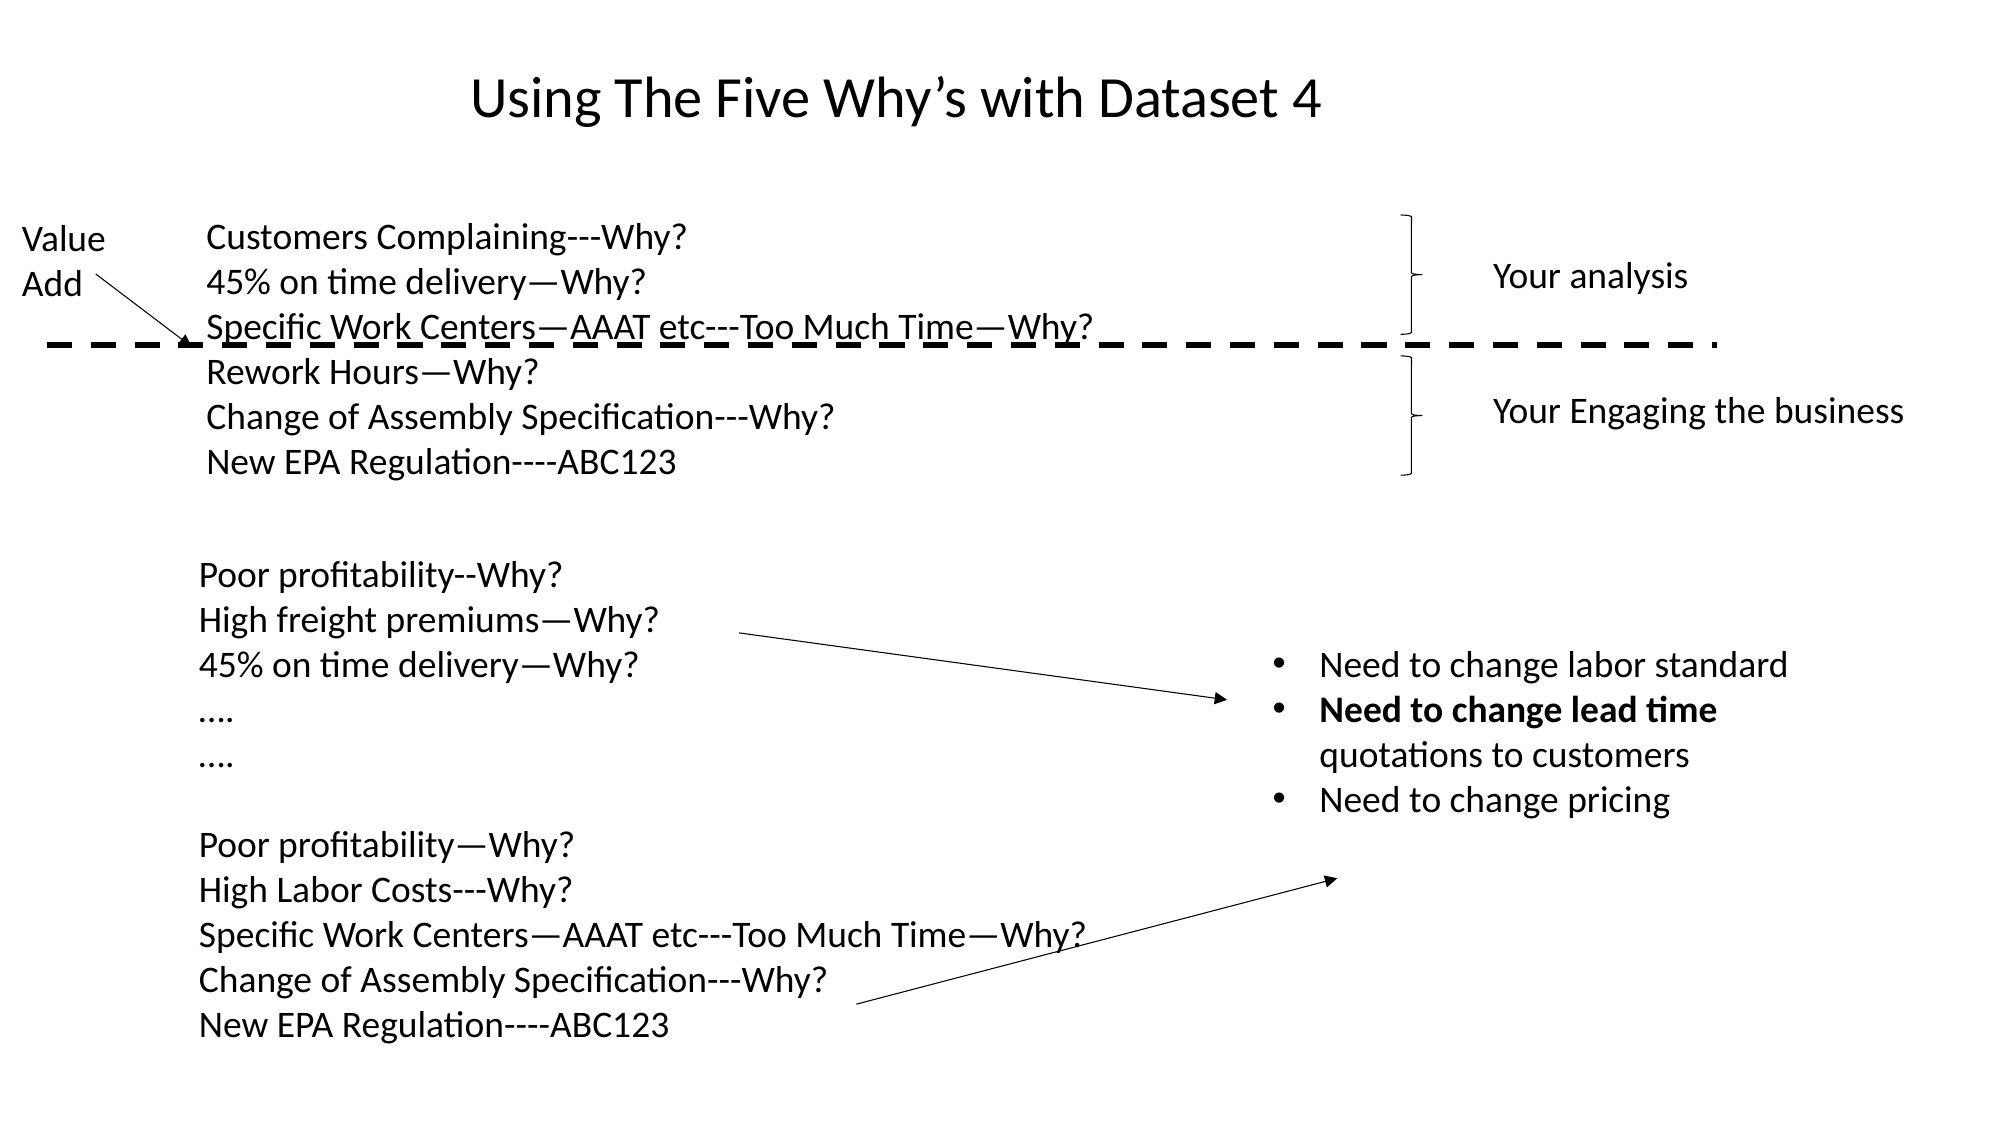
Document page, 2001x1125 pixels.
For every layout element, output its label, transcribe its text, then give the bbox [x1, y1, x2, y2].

text_box Customers Complaining---Why? 45% on time delivery—Why? Specific Work Centers—AAAT etc---Too Much Time—Why? Rework Hours—Why? Change of Assembly Specification---Why? New EPA Regulation----ABC123 [191, 204, 1464, 345]
text_box Poor profitability--Why? High freight premiums—Why? 45% on time delivery—Why? …. …. Poor profitability—Why? High Labor Costs---Why? Specific Work Centers—AAAT etc---Too Much Time—Why? Change of Assembly Specification---Why? New EPA Regulation----ABC123 [184, 542, 1457, 1052]
text_box Your Engaging the business [1478, 378, 1949, 439]
text_box Using The Five Why’s with Dataset 4 [299, 51, 1493, 137]
text_box [1400, 355, 1423, 476]
text_box Customers Complaining---Why? 45% on time delivery—Why? Specific Work Centers—AAAT etc---Too Much Time—Why? Rework Hours—Why? Change of Assembly Specification---Why? New EPA Regulation----ABC123 [191, 346, 1464, 489]
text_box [739, 632, 1228, 700]
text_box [95, 273, 192, 349]
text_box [856, 878, 1338, 1005]
text_box Your analysis [1478, 243, 1853, 304]
text_box Need to change labor standard Need to change lead time quotations to customers Need to change pricing [1257, 632, 1853, 828]
text_box Value Add [7, 206, 185, 311]
text_box [1400, 214, 1423, 335]
